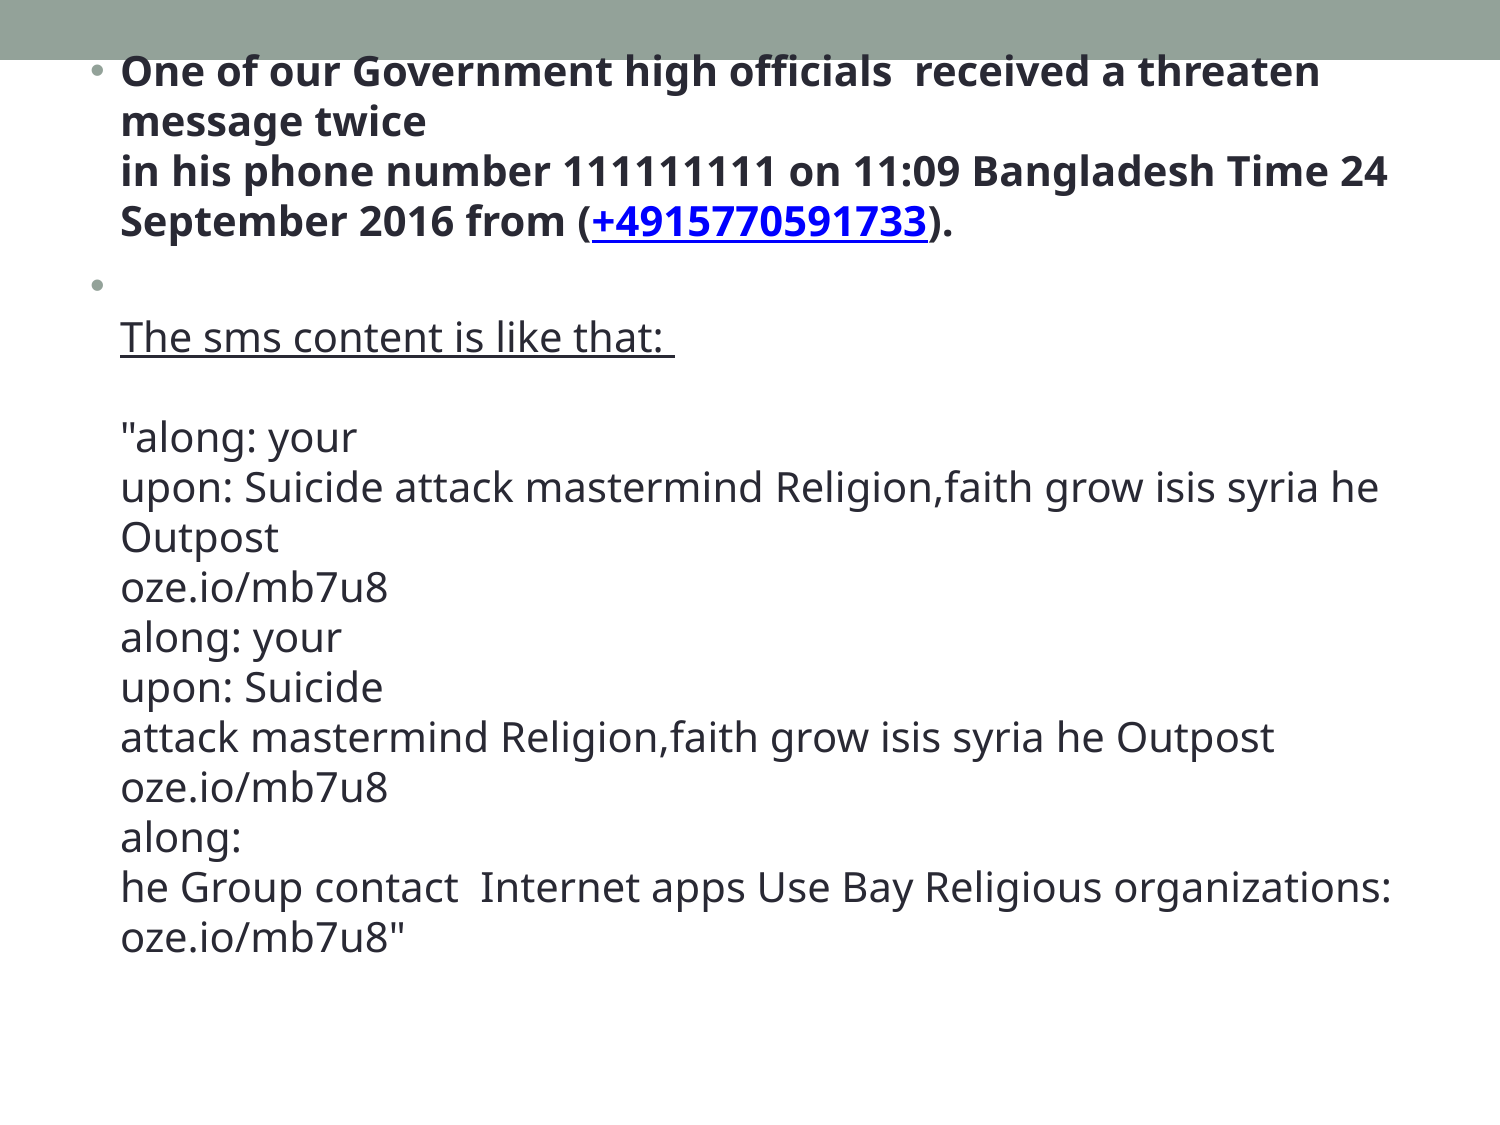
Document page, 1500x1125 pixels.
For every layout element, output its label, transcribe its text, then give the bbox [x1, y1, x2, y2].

list One of our Government high officials received a threaten message twice in his phone number 111111111 on 11:09 Bangladesh Time 24 September 2016 from (+4915770591733). The sms content is like that: "along: your upon: Suicide attack mastermind Religion,faith grow isis syria he Outpost oze.io/mb7u8 along: your upon: Suicide attack mastermind Religion,faith grow isis syria he Outpost oze.io/mb7u8 along: he Group contact Internet apps Use Bay Religious organizations: oze.io/mb7u8" [75, 37, 1425, 1063]
